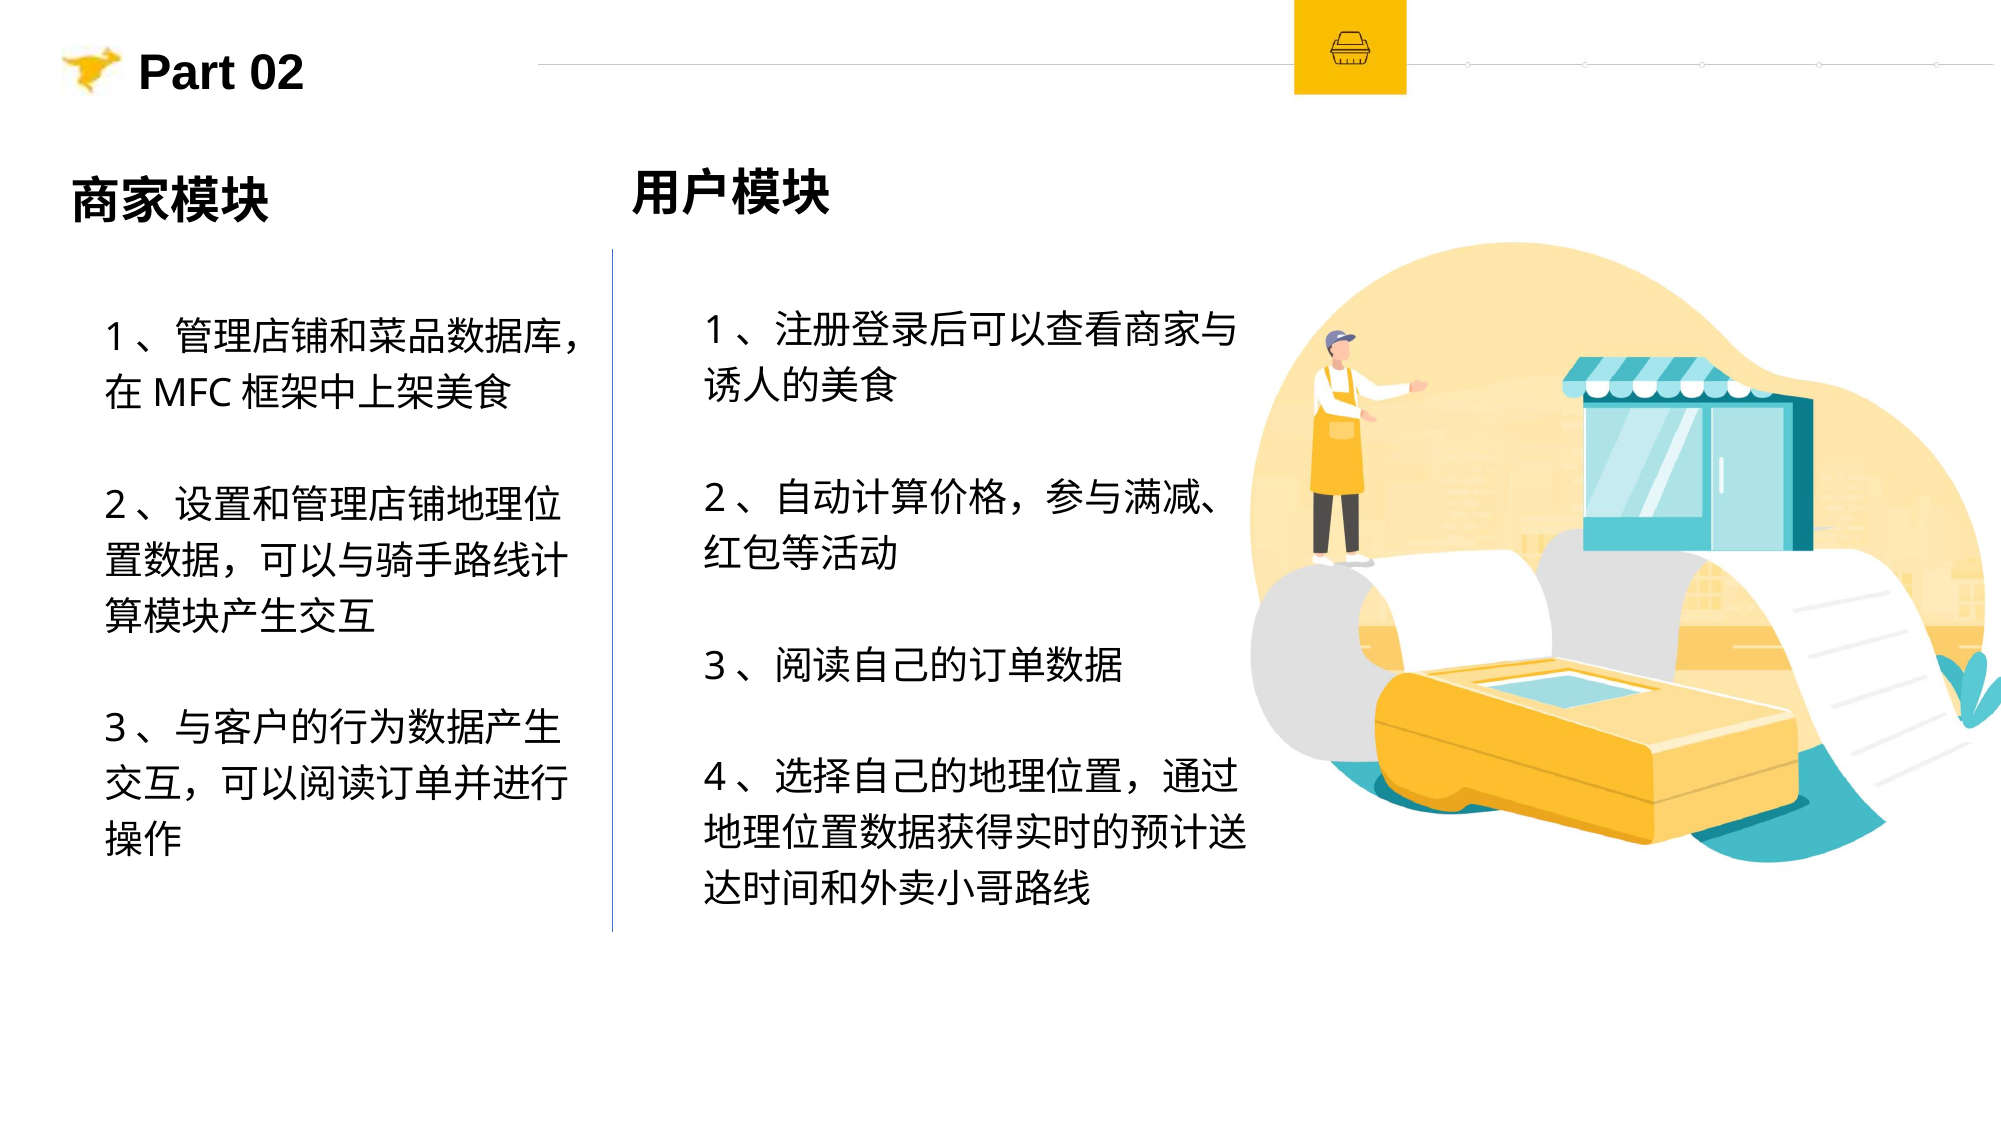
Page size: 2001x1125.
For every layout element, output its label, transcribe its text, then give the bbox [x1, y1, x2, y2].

text_box [538, 0, 2000, 128]
text_box Part 02 [123, 32, 480, 108]
text_box [61, 45, 123, 96]
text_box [70, 141, 1270, 1080]
text_box [1270, 222, 2000, 880]
